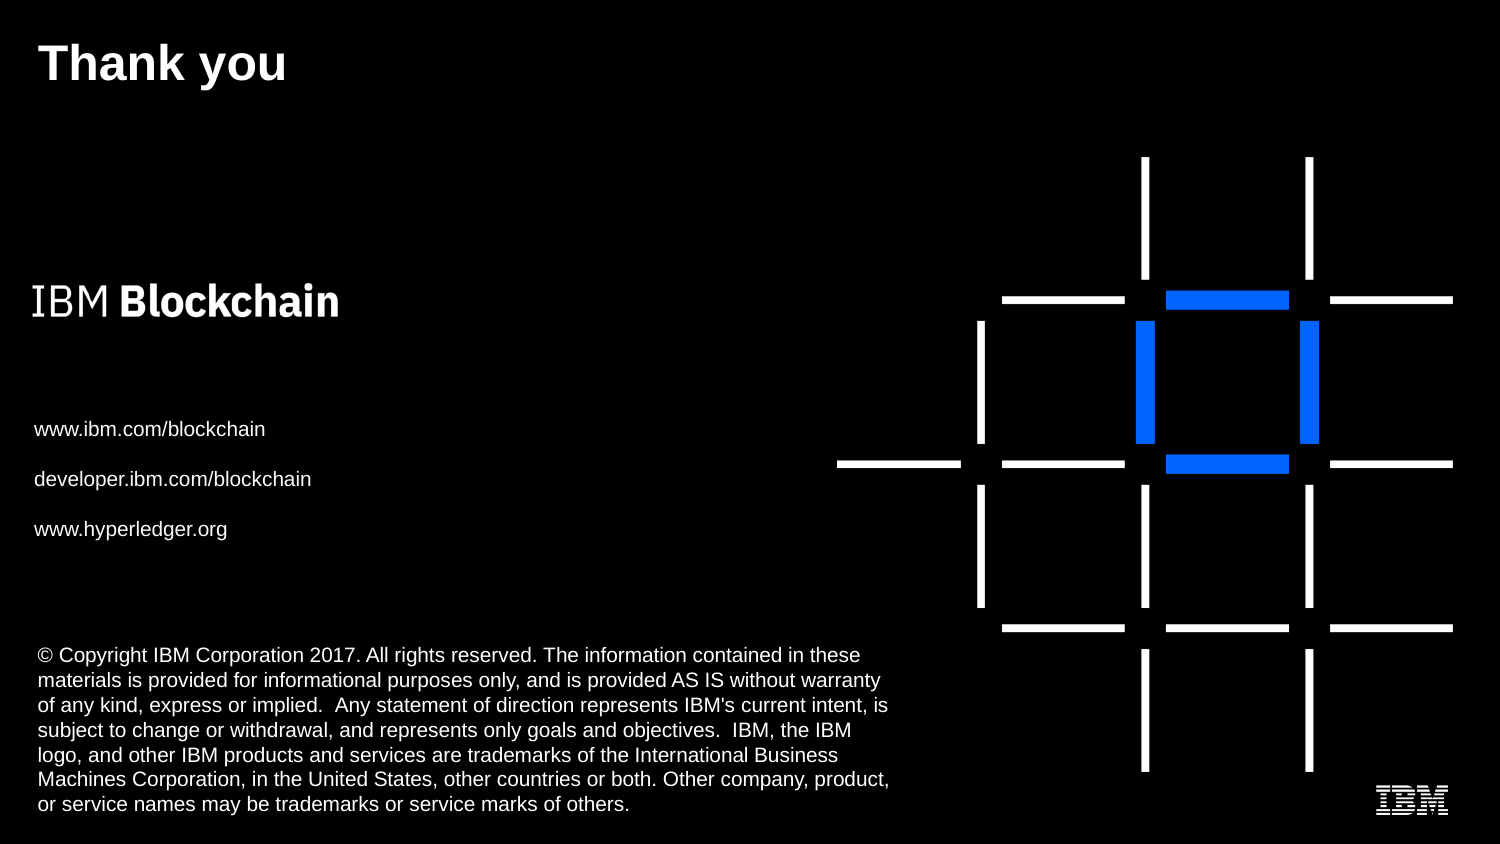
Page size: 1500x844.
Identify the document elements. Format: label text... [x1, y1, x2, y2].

list Thank you [22, 22, 1021, 105]
text_box www.ibm.com/blockchain developer.ibm.com/blockchain www.hyperledger.org [19, 408, 405, 549]
text_box © Copyright IBM Corporation 2017. All rights reserved. The information contained in these materials is provided for informational purposes only, and is provided AS IS without warranty of any kind, express or implied. Any statement of direction represents IBM's current intent, is subject to change or withdrawal, and represents only goals and objectives. IBM, the IBM logo, and other IBM products and services are trademarks of the International Business Machines Corporation, in the United States, other countries or both. Other company, product, or service names may be trademarks or service marks of others. [22, 633, 908, 824]
picture [19, 276, 350, 323]
picture [837, 0, 1500, 772]
picture [1376, 785, 1448, 815]
